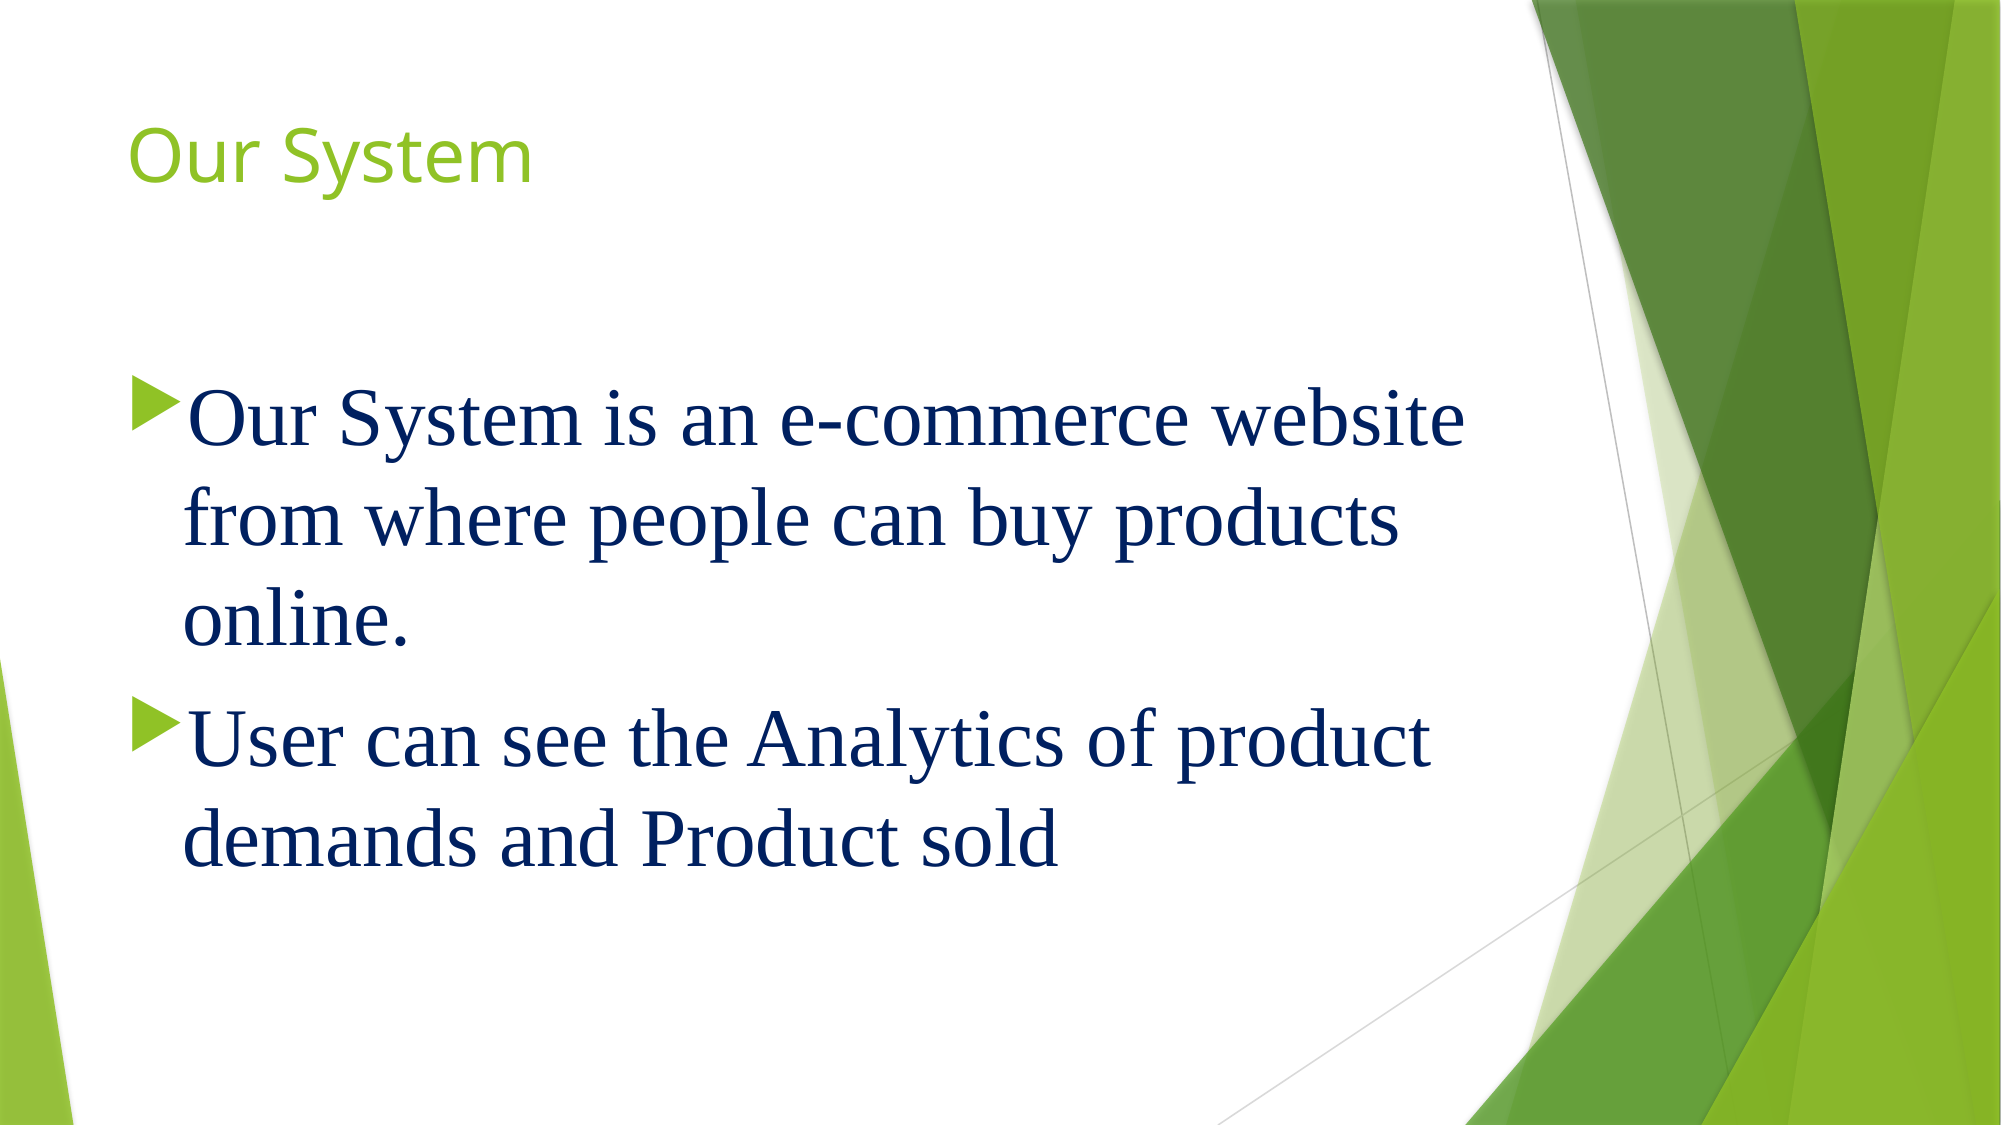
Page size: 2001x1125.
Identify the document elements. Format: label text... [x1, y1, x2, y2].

title Our System [111, 99, 1522, 317]
list Our System is an e-commerce website from where people can buy products online. User can see the Analytics of product demands and Product sold [111, 354, 1522, 992]
